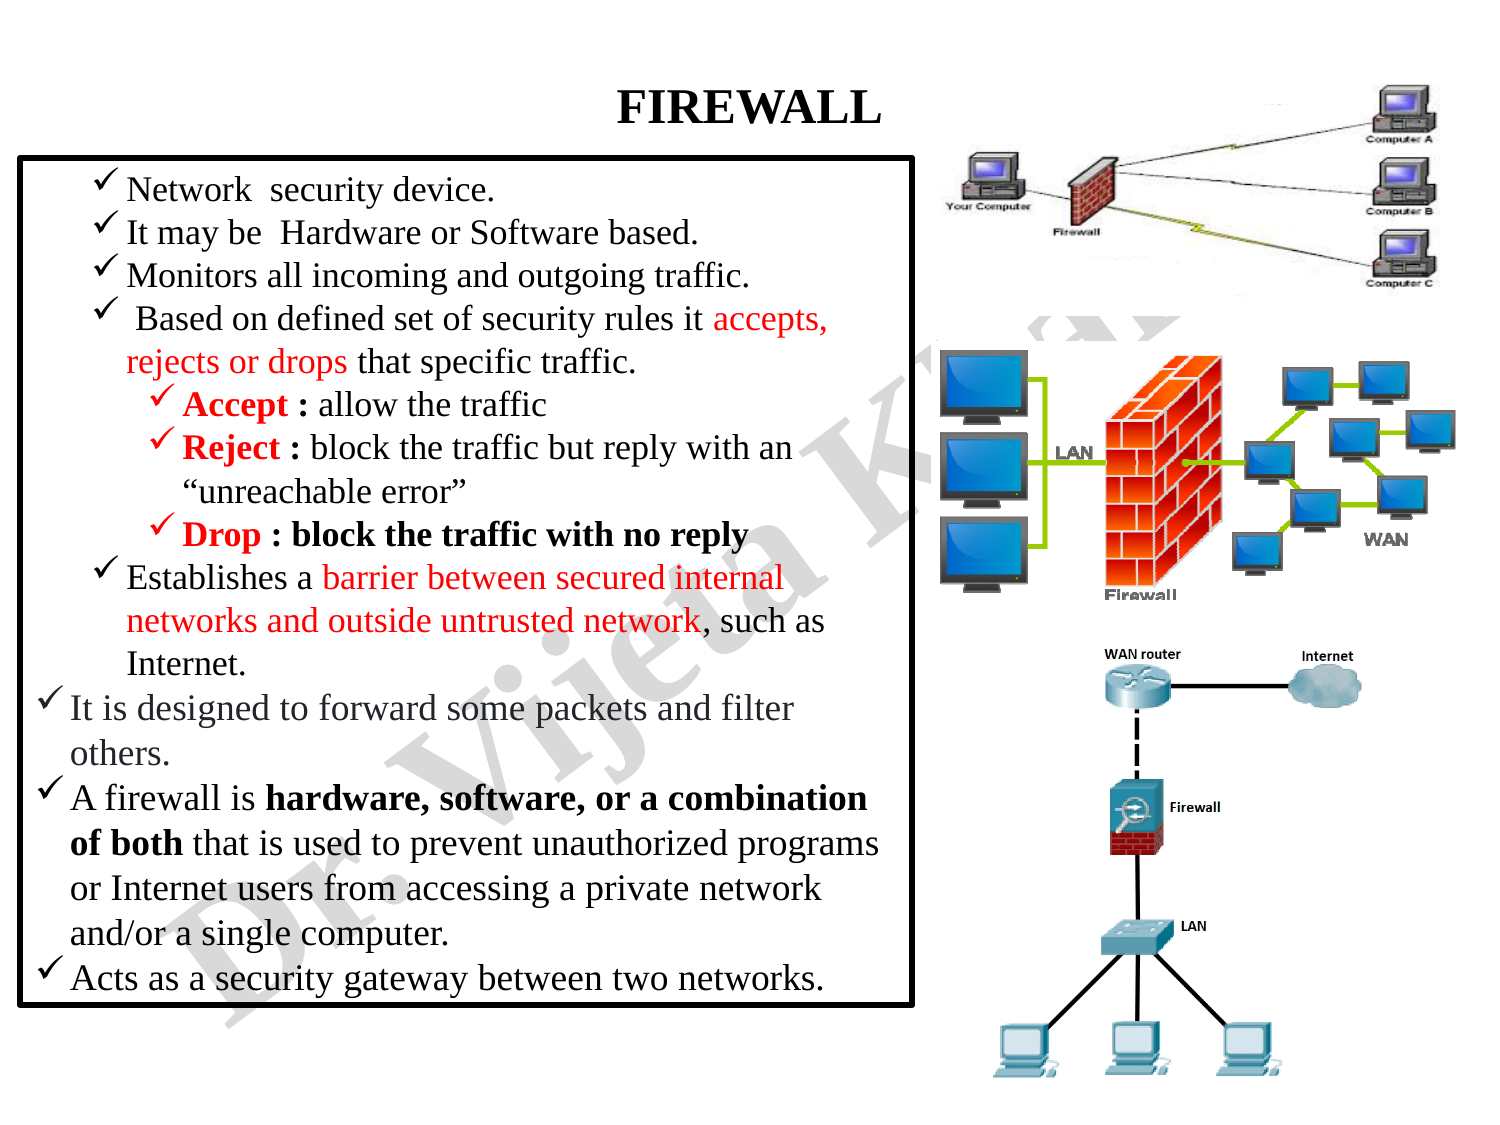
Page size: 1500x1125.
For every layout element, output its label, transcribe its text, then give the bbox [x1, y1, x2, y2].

text_box FIREWALL [601, 66, 898, 142]
text_box Network security device. It may be Hardware or Software based. Monitors all incoming and outgoing traffic. Based on defined set of security rules it accepts, rejects or drops that specific traffic. Accept : allow the traffic Reject : block the traffic but reply with an “unreachable error” Drop : block the traffic with no reply Establishes a barrier between secured internal networks and outside untrusted network, such as Internet. It is designed to forward some packets and filter others. A firewall is hardware, software, or a combination of both that is used to prevent unauthorized programs or Internet users from accessing a private network and/or a single computer. Acts as a security gateway between two networks. [20, 158, 913, 1006]
picture [931, 341, 1461, 600]
picture [931, 66, 1461, 316]
picture [950, 614, 1400, 1103]
